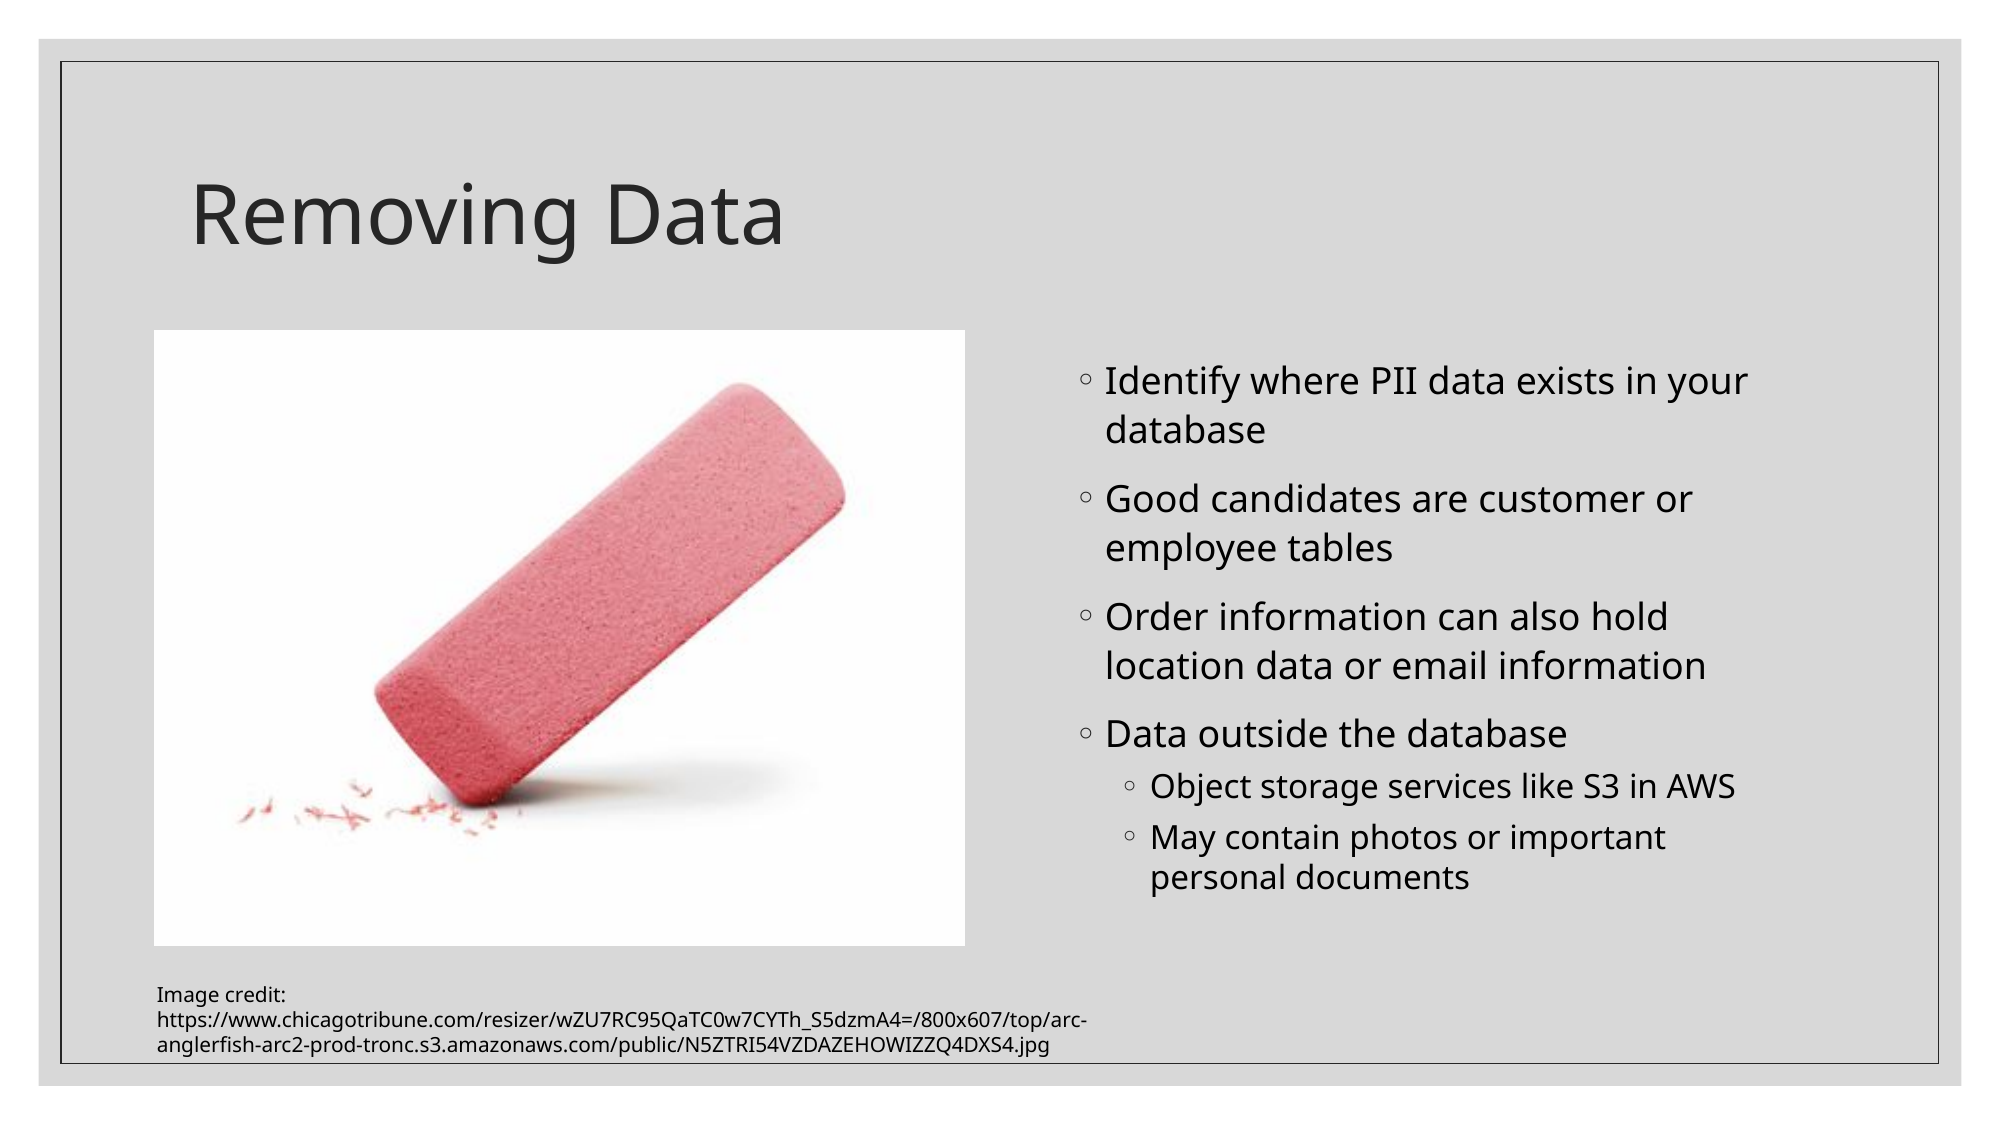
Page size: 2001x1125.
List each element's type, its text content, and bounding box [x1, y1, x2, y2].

text_box Image credit: https://www.chicagotribune.com/resizer/wZU7RC95QaTC0w7CYTh_S5dzmA4=/800x607/top/arc-anglerfish-arc2-prod-tronc.s3.amazonaws.com/public/N5ZTRI54VZDAZEHOWIZZQ4DXS4.jpg [142, 974, 1128, 1064]
title Removing Data [174, 105, 1825, 331]
list Identify where PII data exists in your database Good candidates are customer or employee tables Order information can also hold location data or email information Data outside the database Object storage services like S3 in AWS May contain photos or important personal documents [1059, 345, 1825, 960]
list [154, 330, 965, 946]
